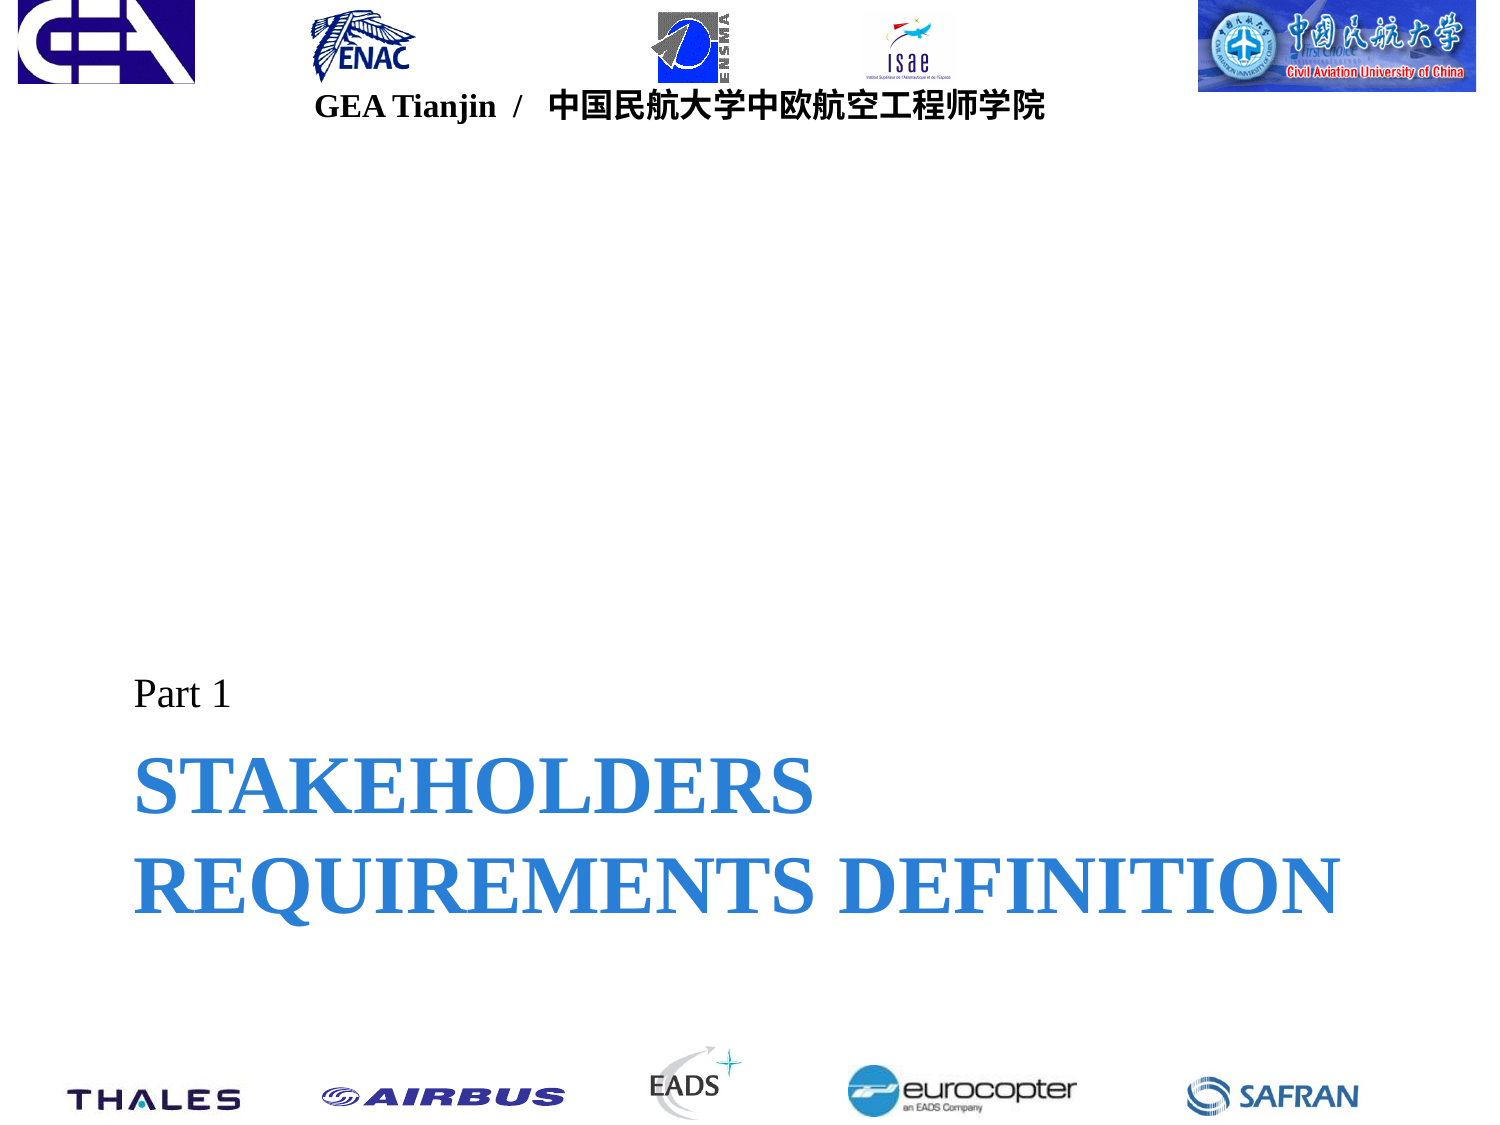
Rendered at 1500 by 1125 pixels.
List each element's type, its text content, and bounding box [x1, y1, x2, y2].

picture [53, 1075, 254, 1125]
title Stakeholders requirements definition [118, 723, 1394, 947]
picture [862, 12, 956, 85]
picture [17, 0, 195, 84]
picture [310, 10, 416, 83]
picture [650, 1046, 742, 1120]
picture [1198, 0, 1477, 92]
picture [1170, 1070, 1375, 1122]
picture [848, 1065, 1077, 1117]
list Part 1 [118, 476, 1394, 723]
